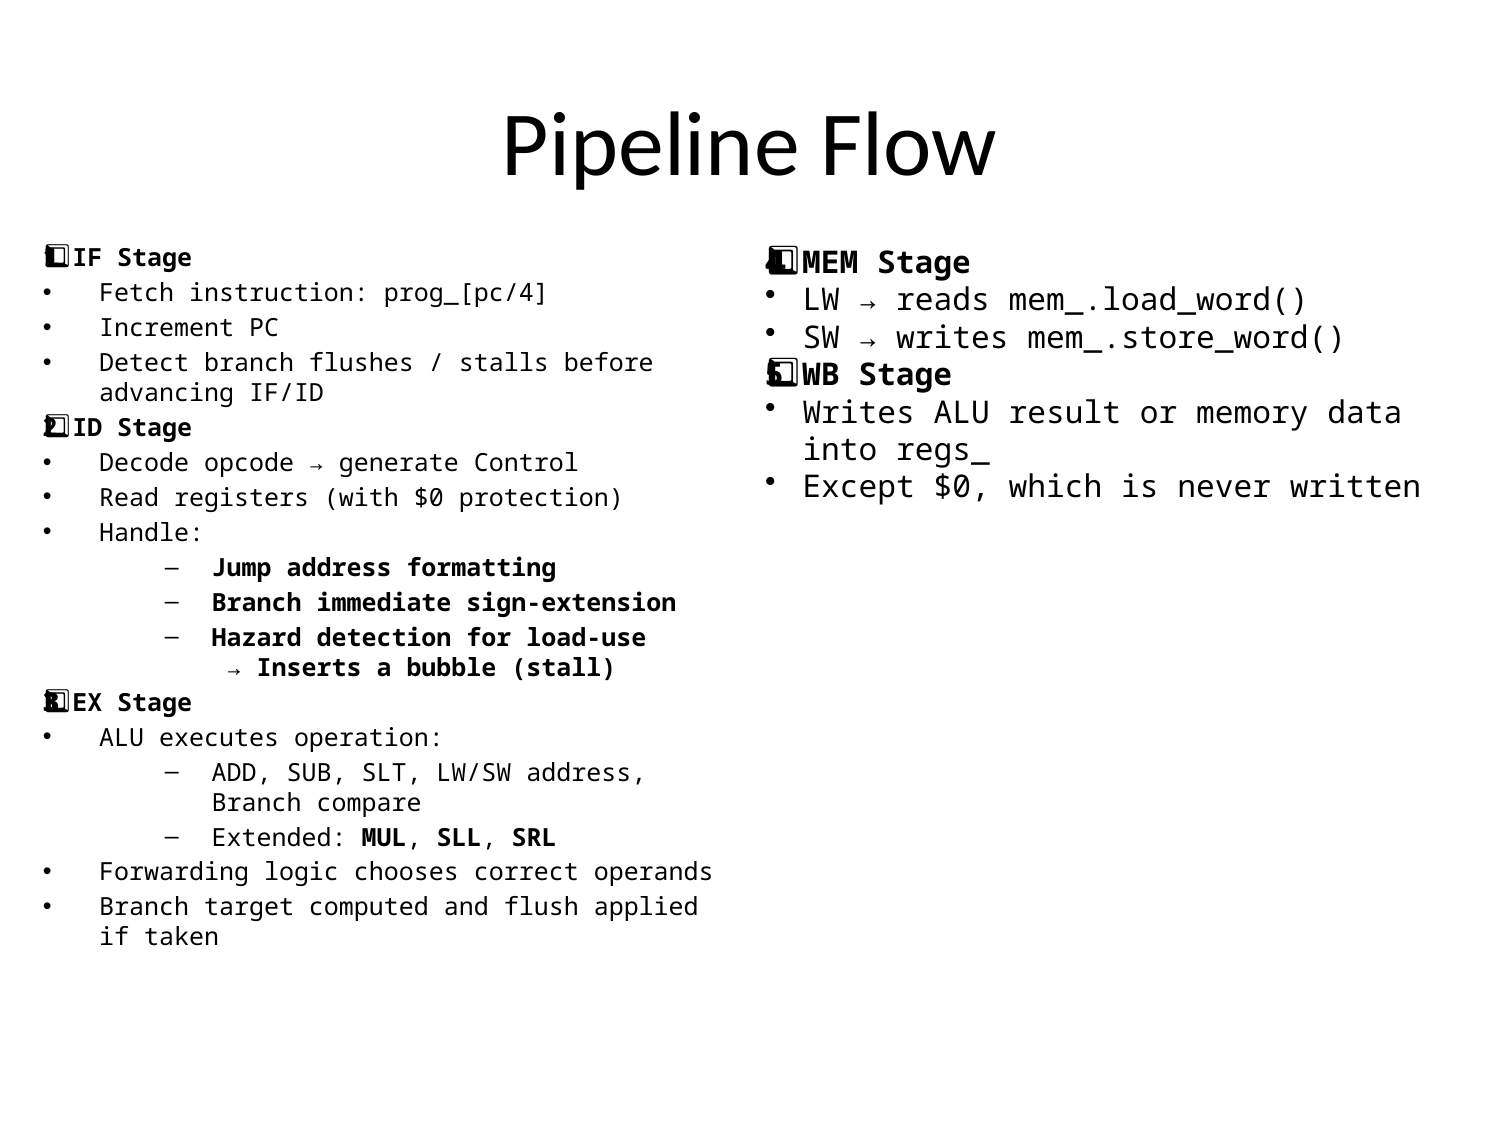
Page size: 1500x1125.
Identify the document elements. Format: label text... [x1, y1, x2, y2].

title Pipeline Flow [75, 45, 1425, 233]
list 1️⃣ IF Stage Fetch instruction: prog_[pc/4] Increment PC Detect branch flushes / stalls before advancing IF/ID 2️⃣ ID Stage Decode opcode → generate Control Read registers (with $0 protection) Handle: Jump address formatting Branch immediate sign-extension Hazard detection for load-use → Inserts a bubble (stall) 3️⃣ EX Stage ALU executes operation: ADD, SUB, SLT, LW/SW address, Branch compare Extended: MUL, SLL, SRL Forwarding logic chooses correct operands Branch target computed and flush applied if taken [27, 234, 751, 1050]
text_box 4️⃣ MEM Stage LW → reads mem_.load_word() SW → writes mem_.store_word() 5️⃣ WB Stage Writes ALU result or memory data into regs_ Except $0, which is never written [749, 234, 1500, 550]
